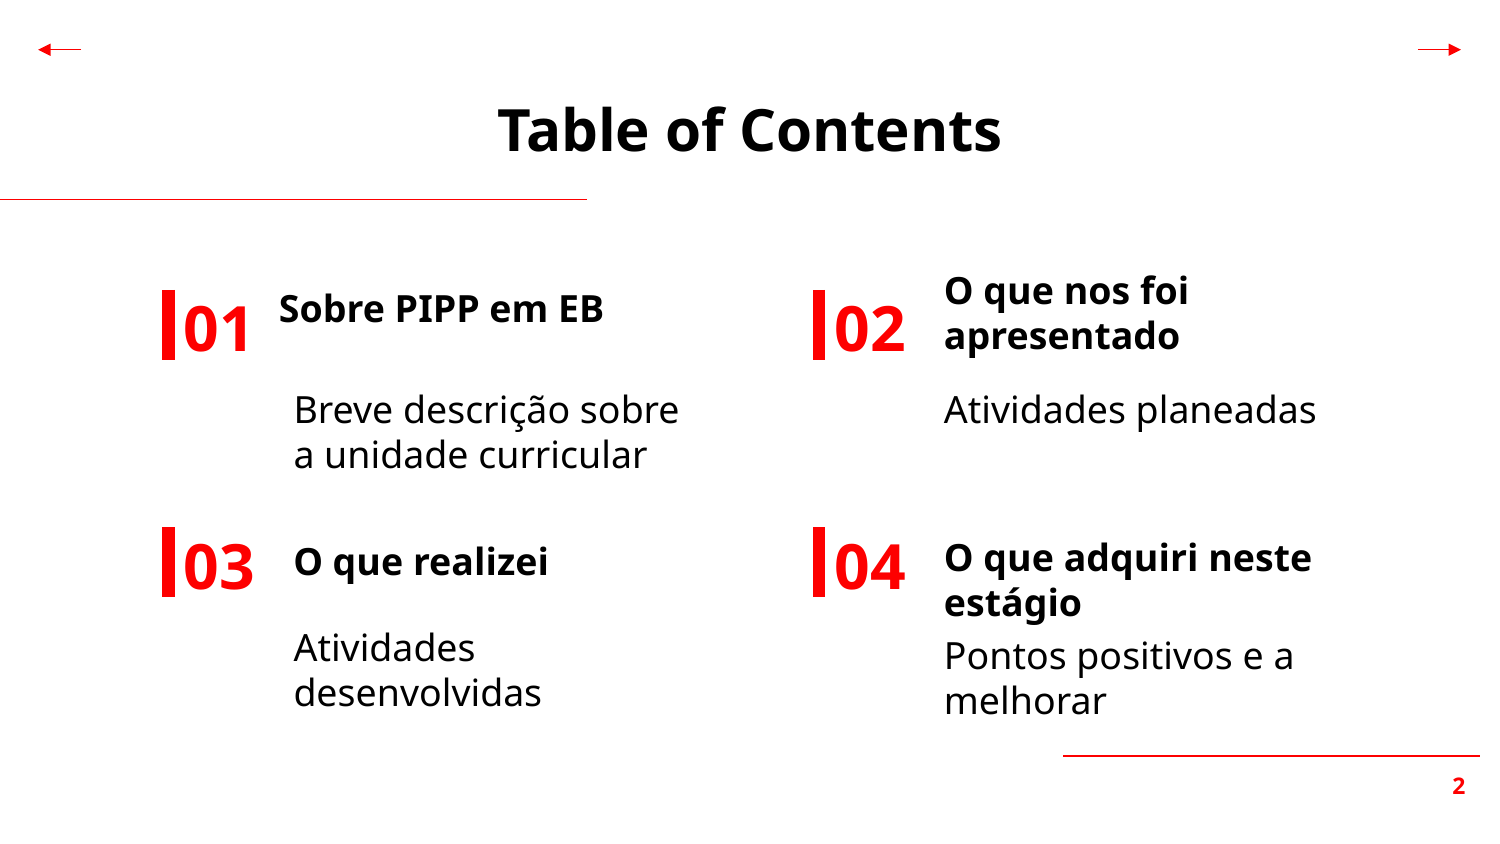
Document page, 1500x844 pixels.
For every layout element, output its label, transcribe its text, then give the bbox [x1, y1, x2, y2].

title O que realizei [279, 511, 765, 599]
title O que nos foi apresentado [929, 285, 1415, 372]
subtitle Breve descrição sobre a unidade curricular [278, 371, 724, 478]
title 04 [834, 511, 929, 610]
title Table of Contents [241, 78, 1259, 173]
title Sobre PIPP em EB [263, 258, 750, 345]
title O que adquiri neste estágio [928, 552, 1415, 640]
title 01 [184, 274, 279, 372]
title 02 [834, 274, 929, 372]
subtitle Pontos positivos e a melhorar [928, 617, 1374, 724]
subtitle Atividades planeadas [928, 371, 1374, 478]
subtitle Atividades desenvolvidas [278, 608, 724, 716]
title 03 [184, 511, 279, 610]
